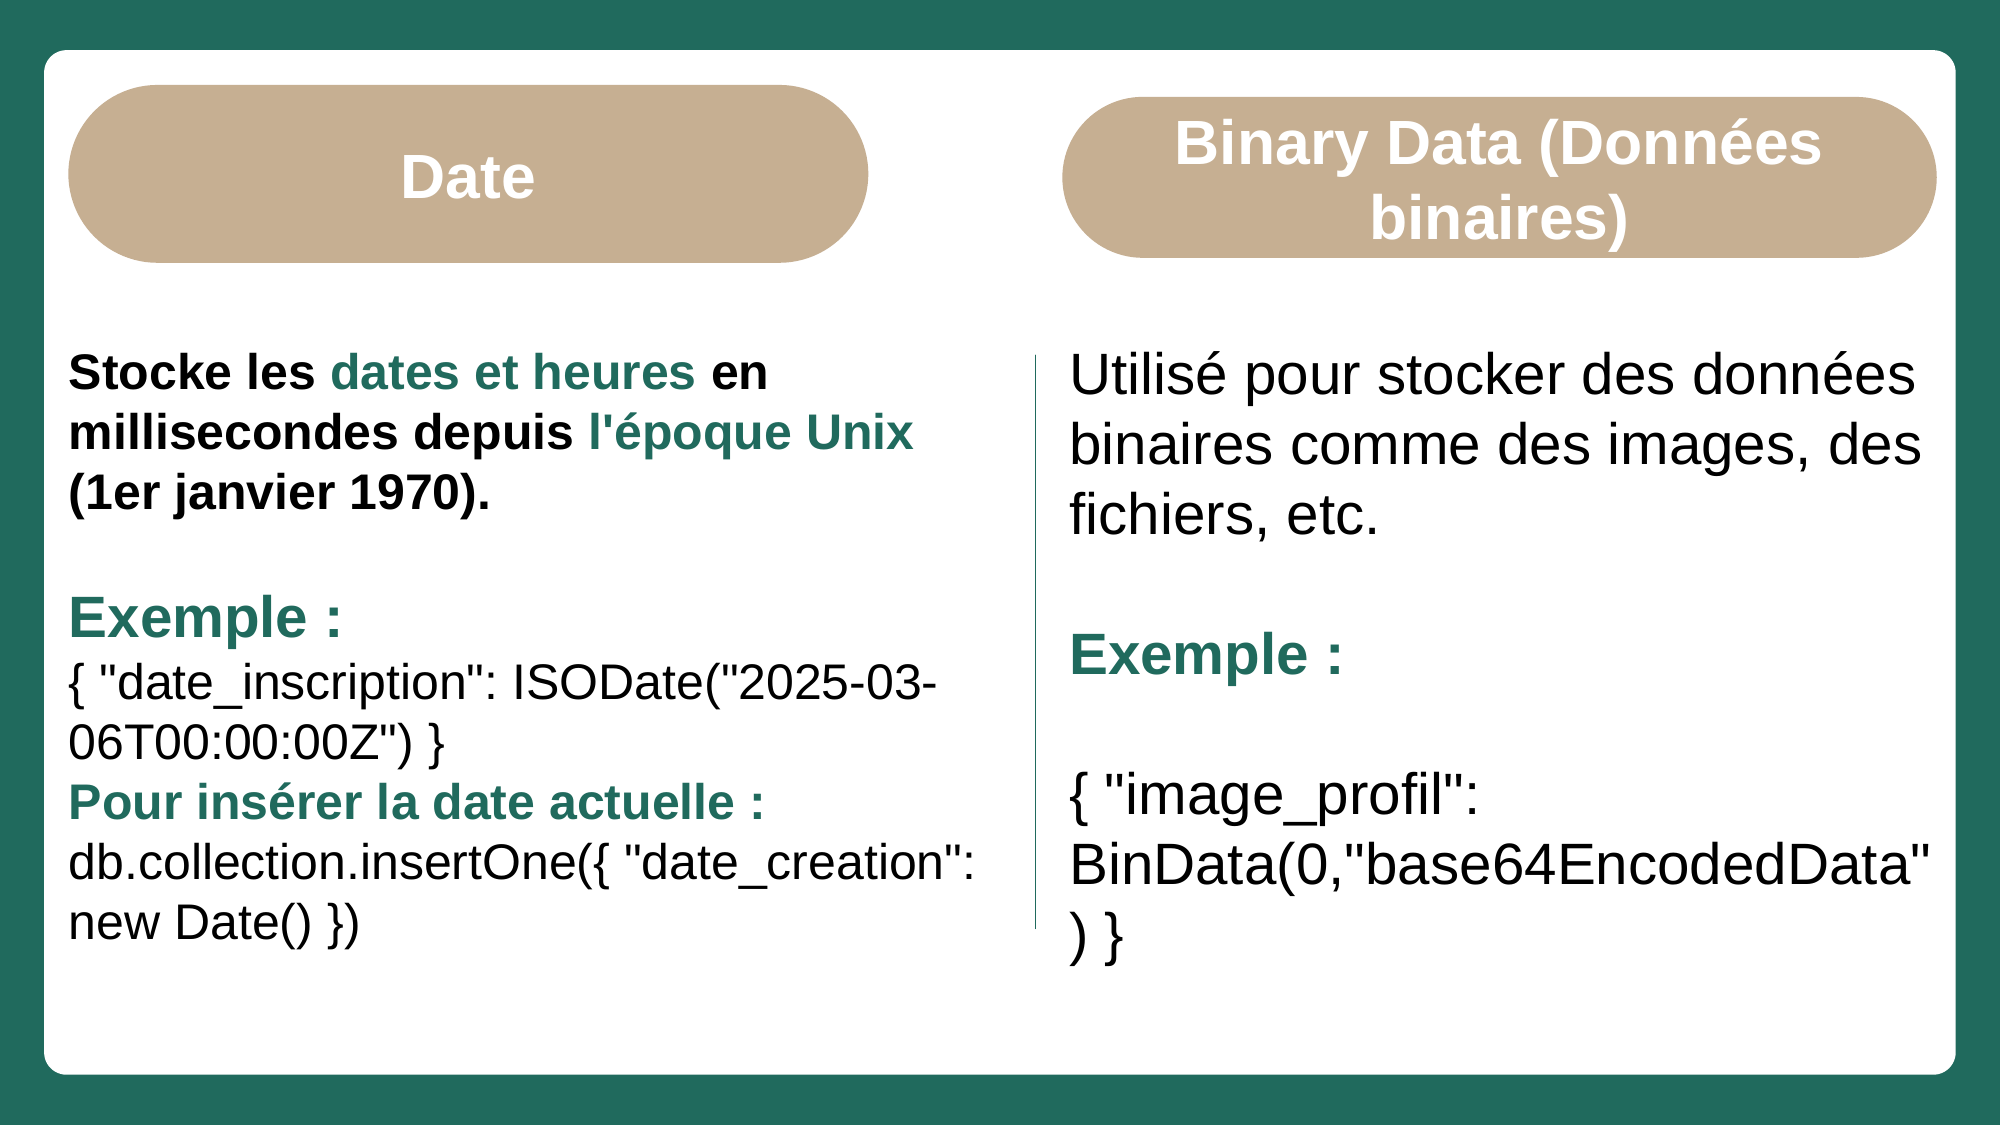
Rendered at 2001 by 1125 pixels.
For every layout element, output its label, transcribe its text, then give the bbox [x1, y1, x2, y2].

text_box [44, 50, 1956, 1075]
text_box [0, 0, 2000, 1125]
text_box Stocke les dates et heures en millisecondes depuis l'époque Unix (1er janvier 1970). Exemple : { "date_inscription": ISODate("2025-03-06T00:00:00Z") } Pour insérer la date actuelle : db.collection.insertOne({ "date_creation": new Date() }) [54, 332, 1019, 957]
text_box Utilisé pour stocker des données binaires comme des images, des fichiers, etc. Exemple : { "image_profil": BinData(0,"base64EncodedData") } [1054, 328, 1956, 974]
text_box Date [67, 83, 870, 264]
text_box Binary Data (Données binaires) [1061, 95, 1938, 259]
